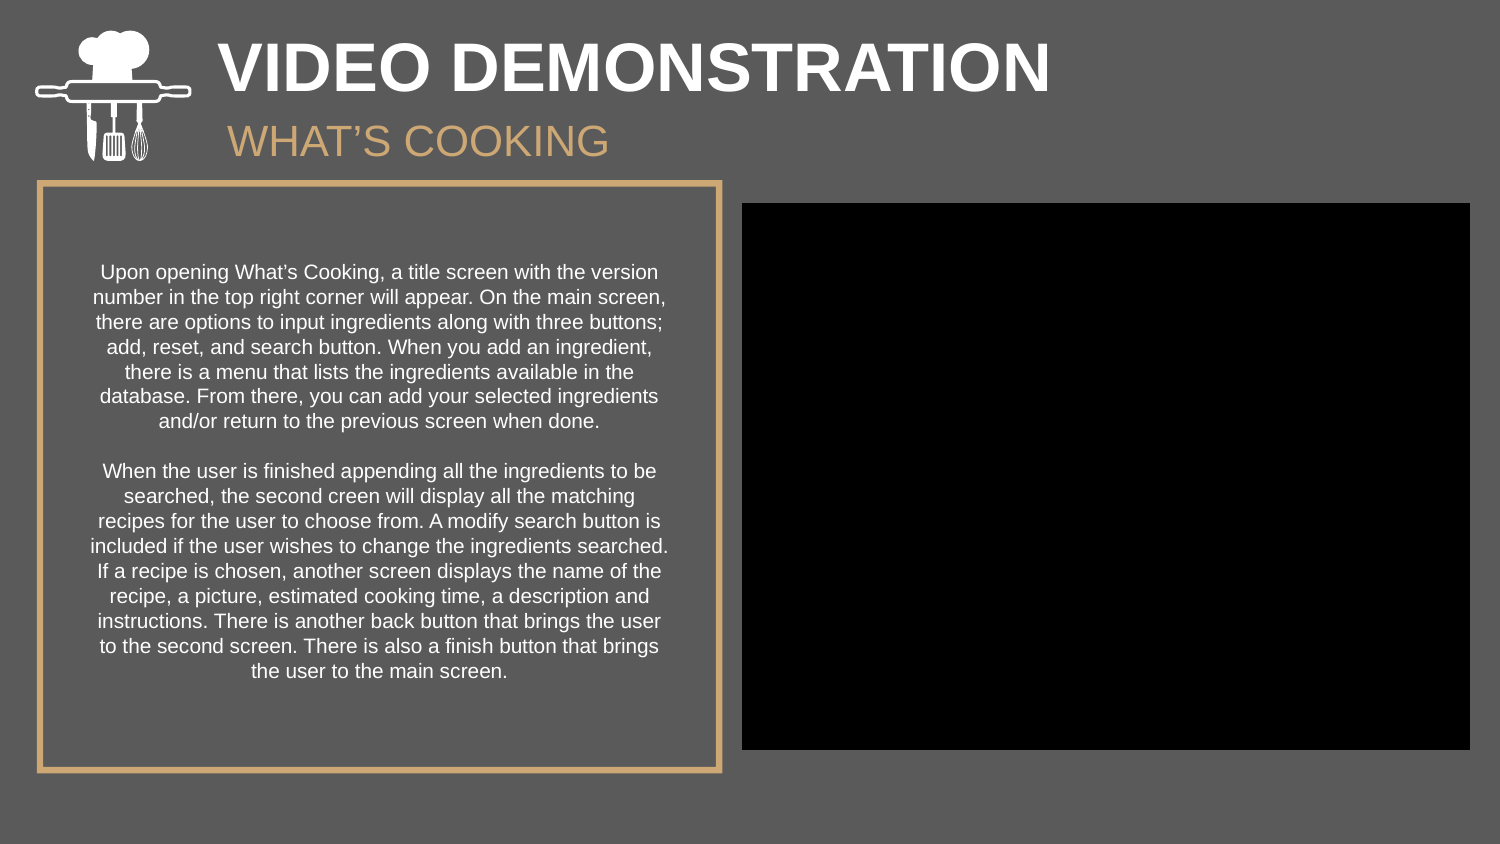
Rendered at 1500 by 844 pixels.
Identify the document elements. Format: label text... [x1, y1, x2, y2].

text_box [36, 30, 191, 162]
text_box VIDEO DEMONSTRATION [206, 16, 1313, 111]
text_box Upon opening What’s Cooking, a title screen with the version number in the top right corner will appear. On the main screen, there are options to input ingredients along with three buttons; add, reset, and search button. When you add an ingredient, there is a menu that lists the ingredients available in the database. From there, you can add your selected ingredients and/or return to the previous screen when done. When the user is finished appending all the ingredients to be searched, the second creen will display all the matching recipes for the user to choose from. A modify search button is included if the user wishes to change the ingredients searched. If a recipe is chosen, another screen displays the name of the recipe, a picture, estimated cooking time, a description and instructions. There is another back button that brings the user to the second screen. There is also a finish button that brings the user to the main screen. [78, 252, 681, 701]
text_box WHAT’S COOKING [215, 103, 655, 175]
picture [741, 203, 1471, 750]
text_box [36, 180, 723, 774]
